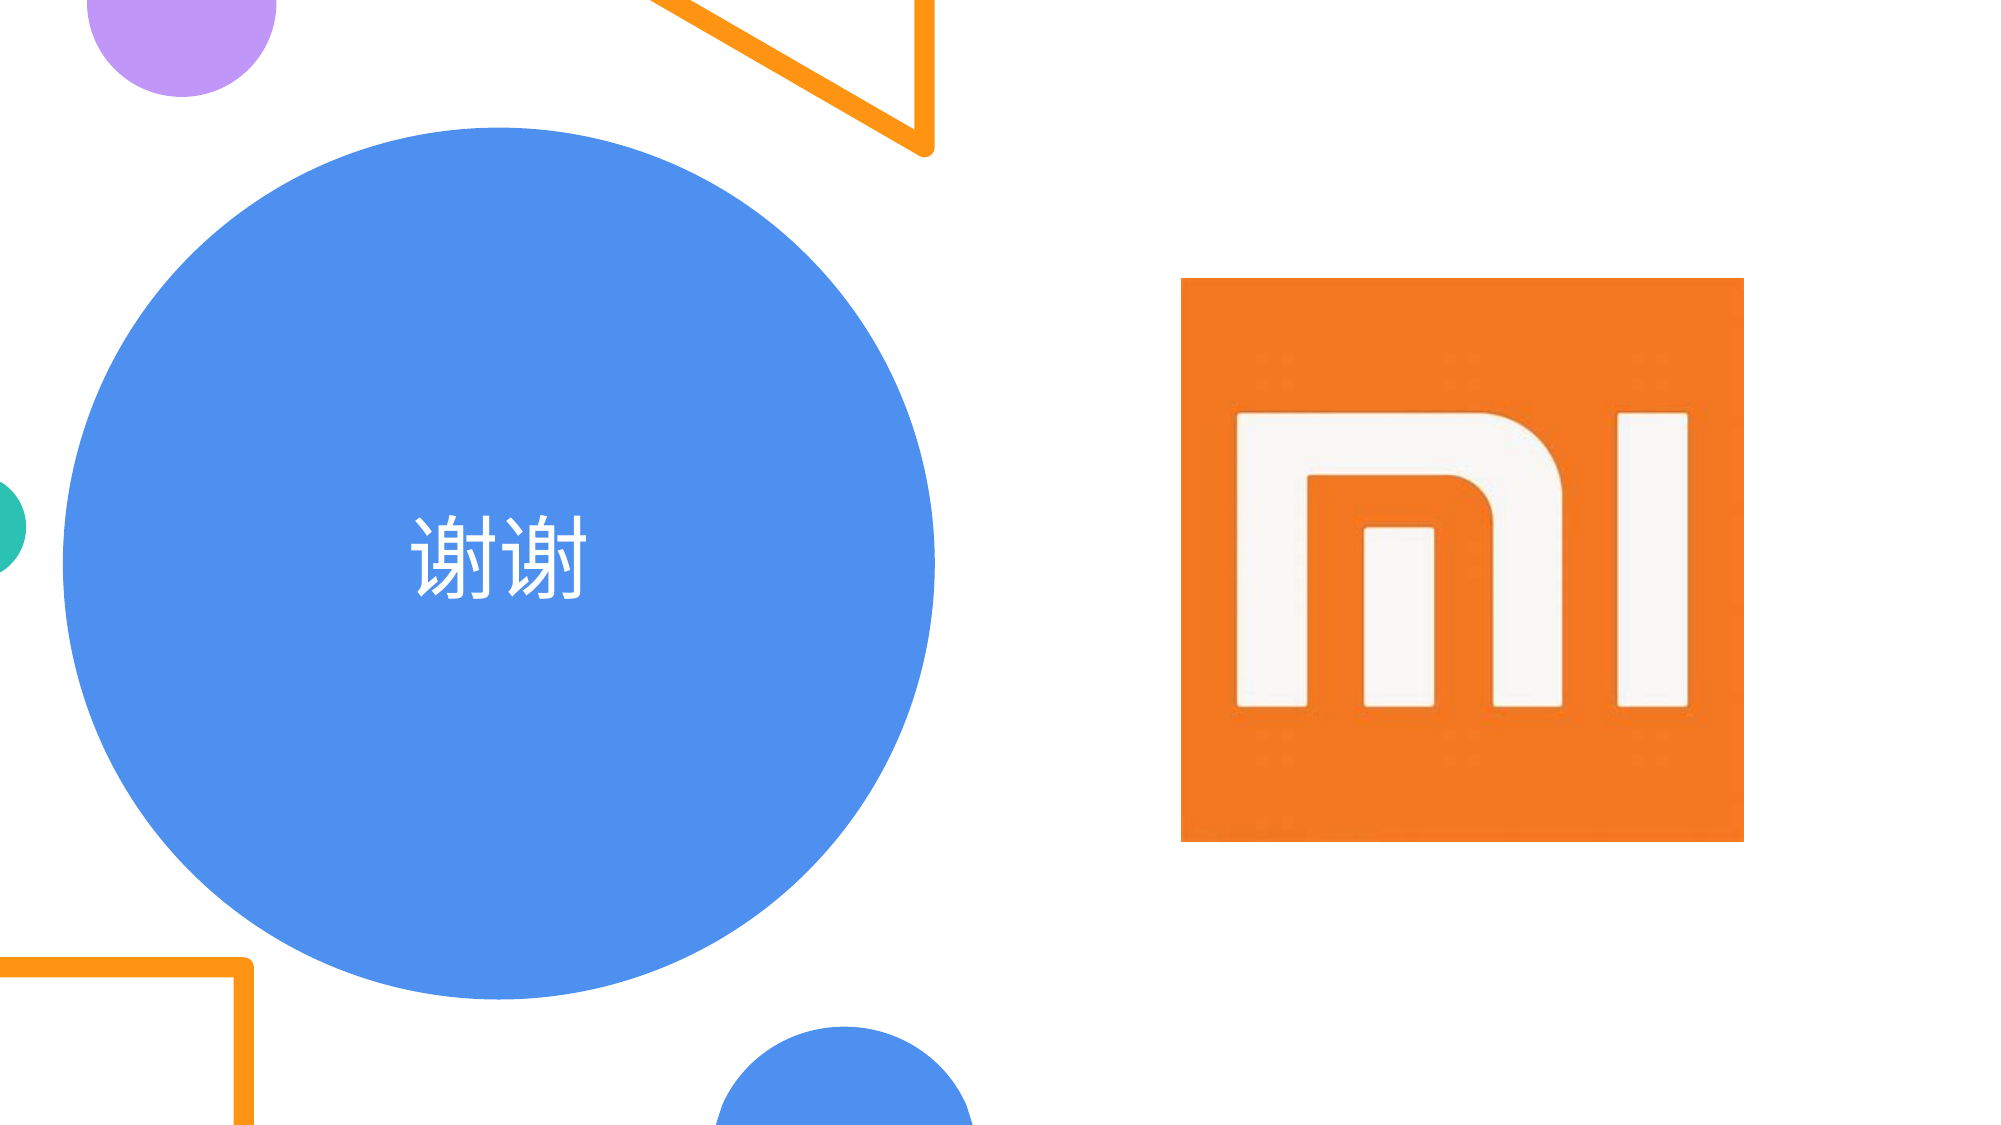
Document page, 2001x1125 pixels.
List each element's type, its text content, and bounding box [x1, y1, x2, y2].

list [1180, 278, 1745, 842]
title 谢谢 [62, 125, 935, 1000]
